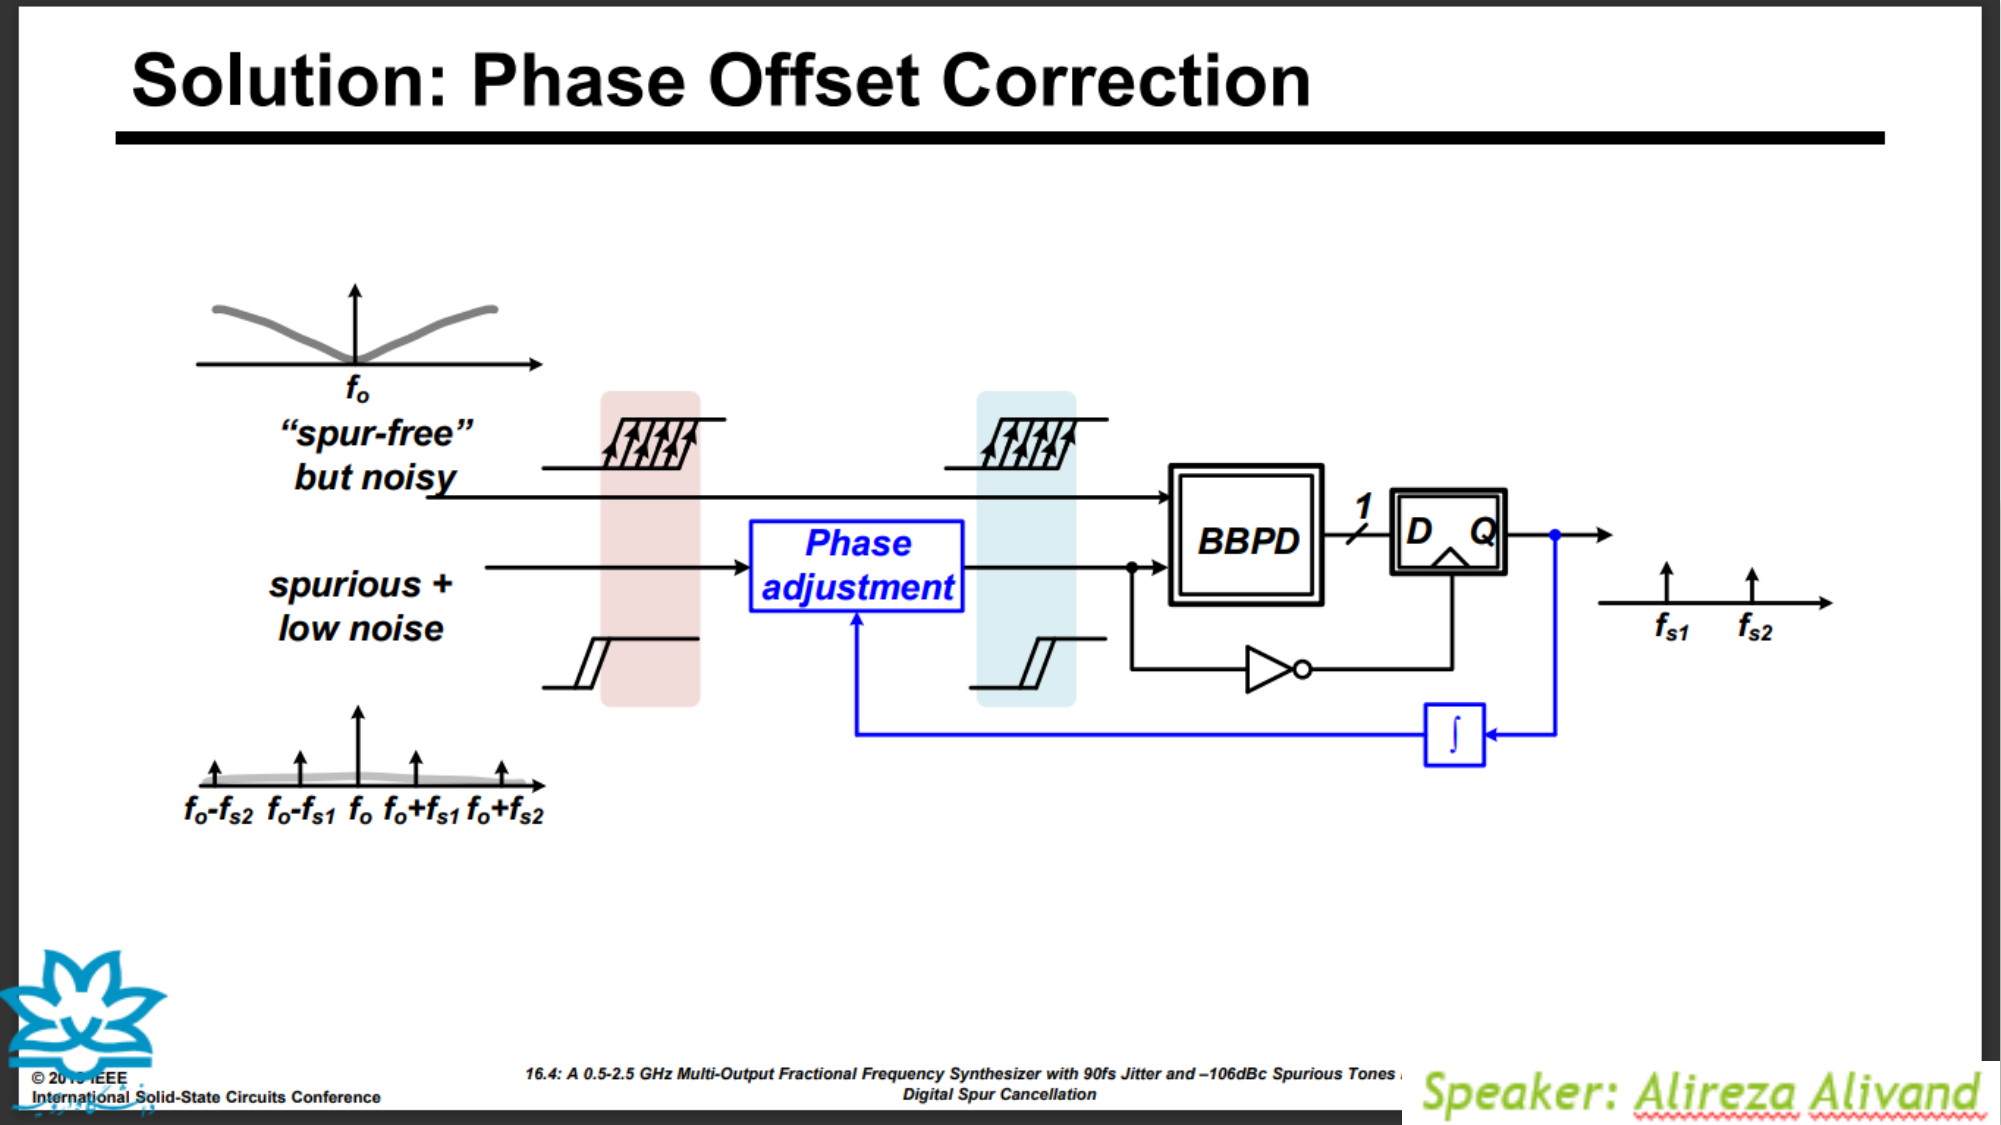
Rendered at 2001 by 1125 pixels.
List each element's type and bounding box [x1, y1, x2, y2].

picture [19, 962, 146, 1044]
picture [1401, 1060, 2000, 1125]
picture [0, 946, 184, 1125]
list [0, 0, 2000, 1125]
